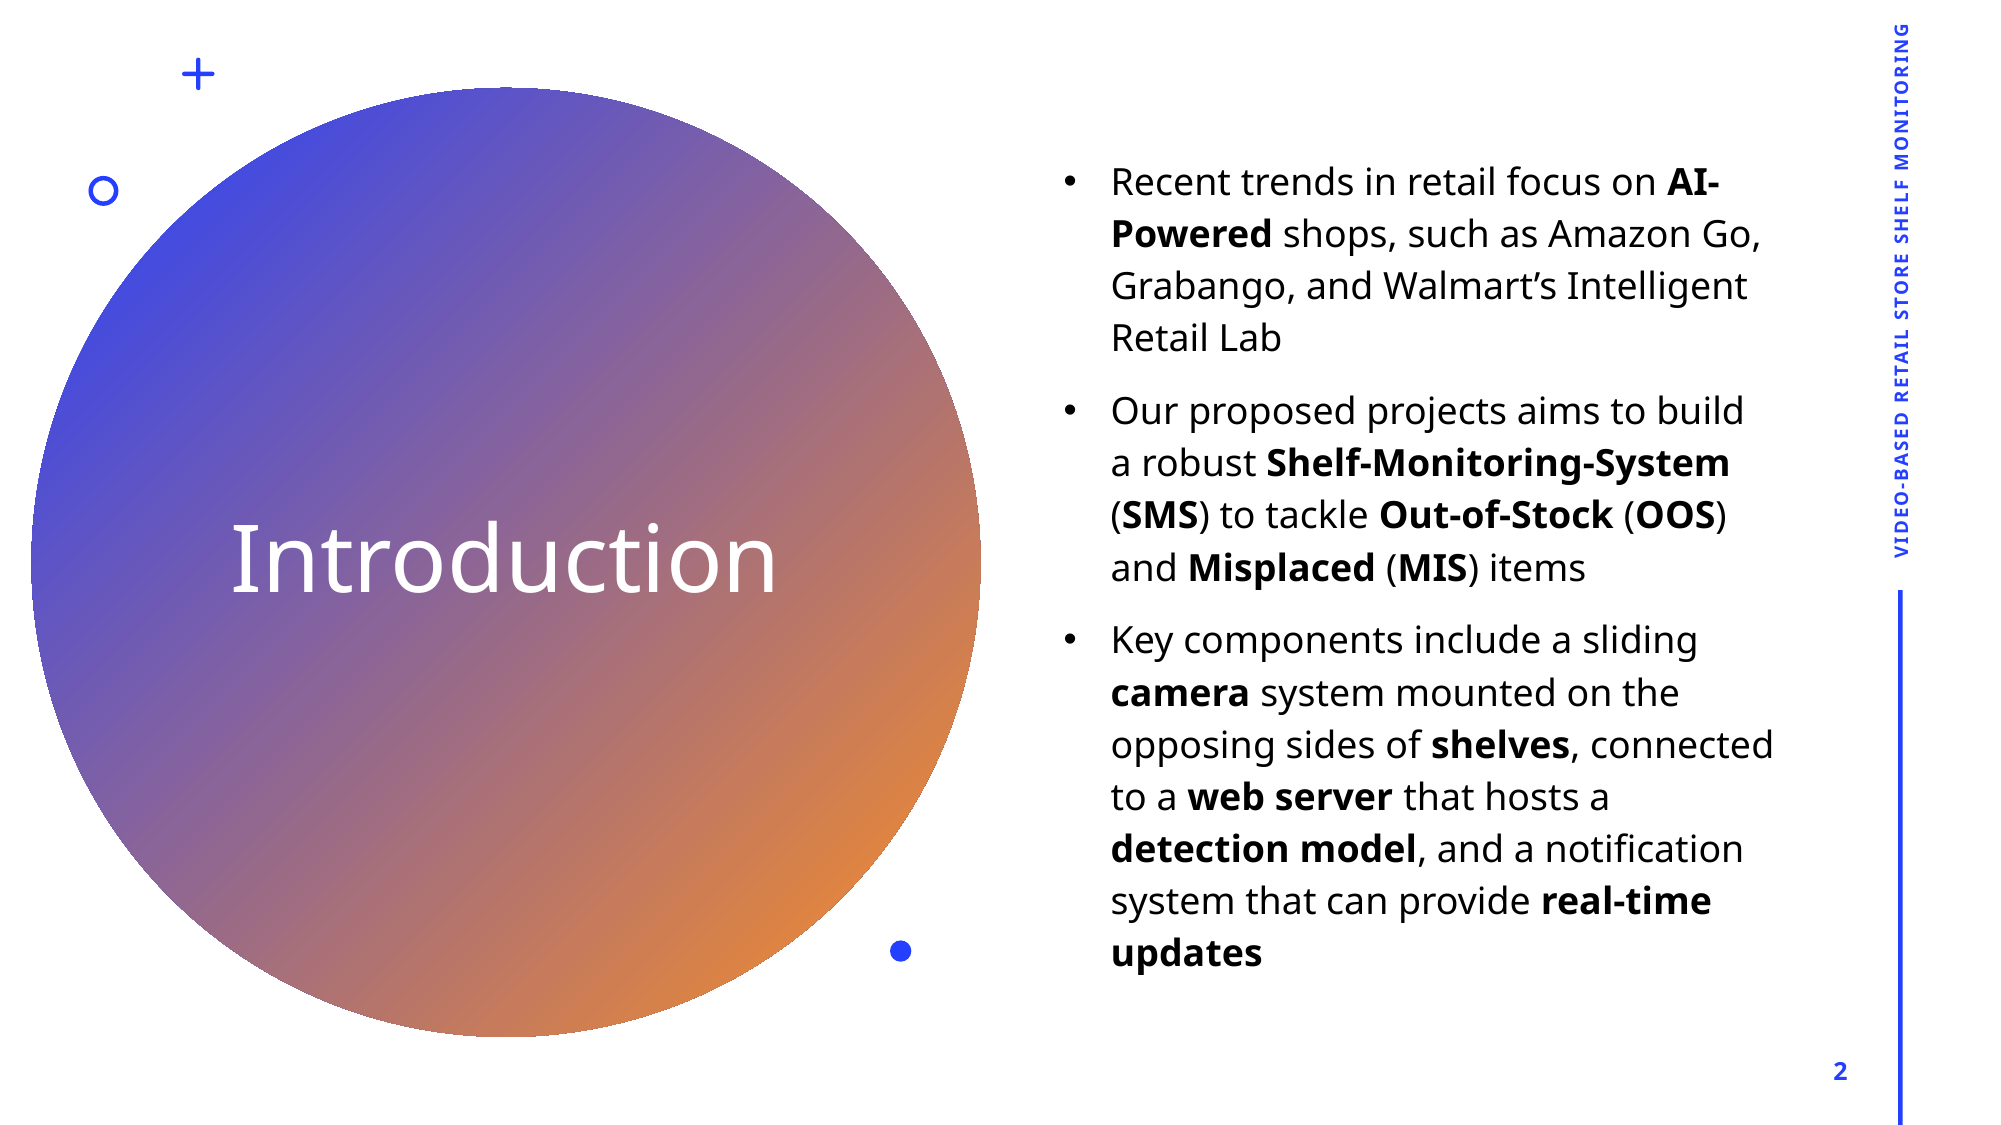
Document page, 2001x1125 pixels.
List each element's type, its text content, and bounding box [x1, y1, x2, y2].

title Introduction [142, 401, 870, 724]
list Recent trends in retail focus on AI-Powered shops, such as Amazon Go, Grabango, and Walmart’s Intelligent Retail Lab Our proposed projects aims to build a robust Shelf-Monitoring-System (SMS) to tackle Out-of-Stock (OOS) and Misplaced (MIS) items Key components include a sliding camera system mounted on the opposing sides of shelves, connected to a web server that hosts a detection model, and a notification system that can provide real-time updates [1048, 87, 1790, 1037]
footer Video-based Retail Store Shelf Monitoring [1870, 0, 1931, 583]
slide_number 2 [1412, 1042, 1863, 1103]
